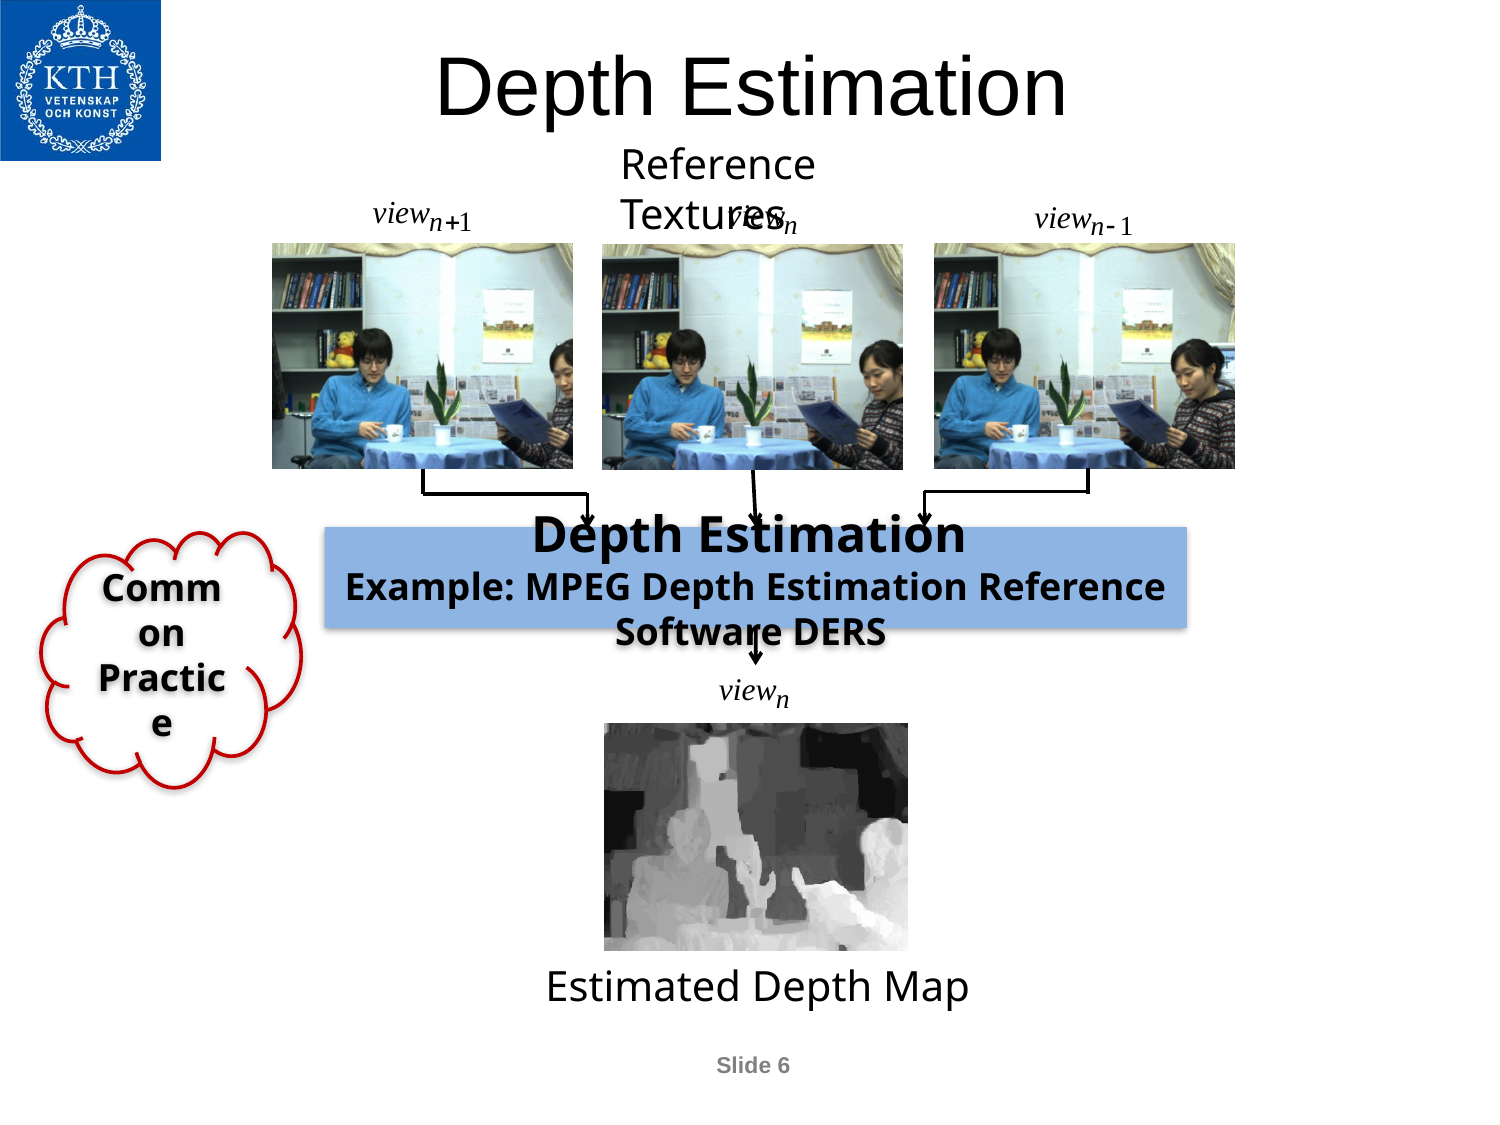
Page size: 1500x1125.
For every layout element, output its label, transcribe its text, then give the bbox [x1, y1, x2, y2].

picture [0, 0, 162, 162]
title Depth Estimation [164, 3, 1427, 161]
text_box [272, 130, 1235, 1019]
text_box Slide 6 [682, 1033, 824, 1094]
text_box Common Practice [40, 532, 267, 789]
